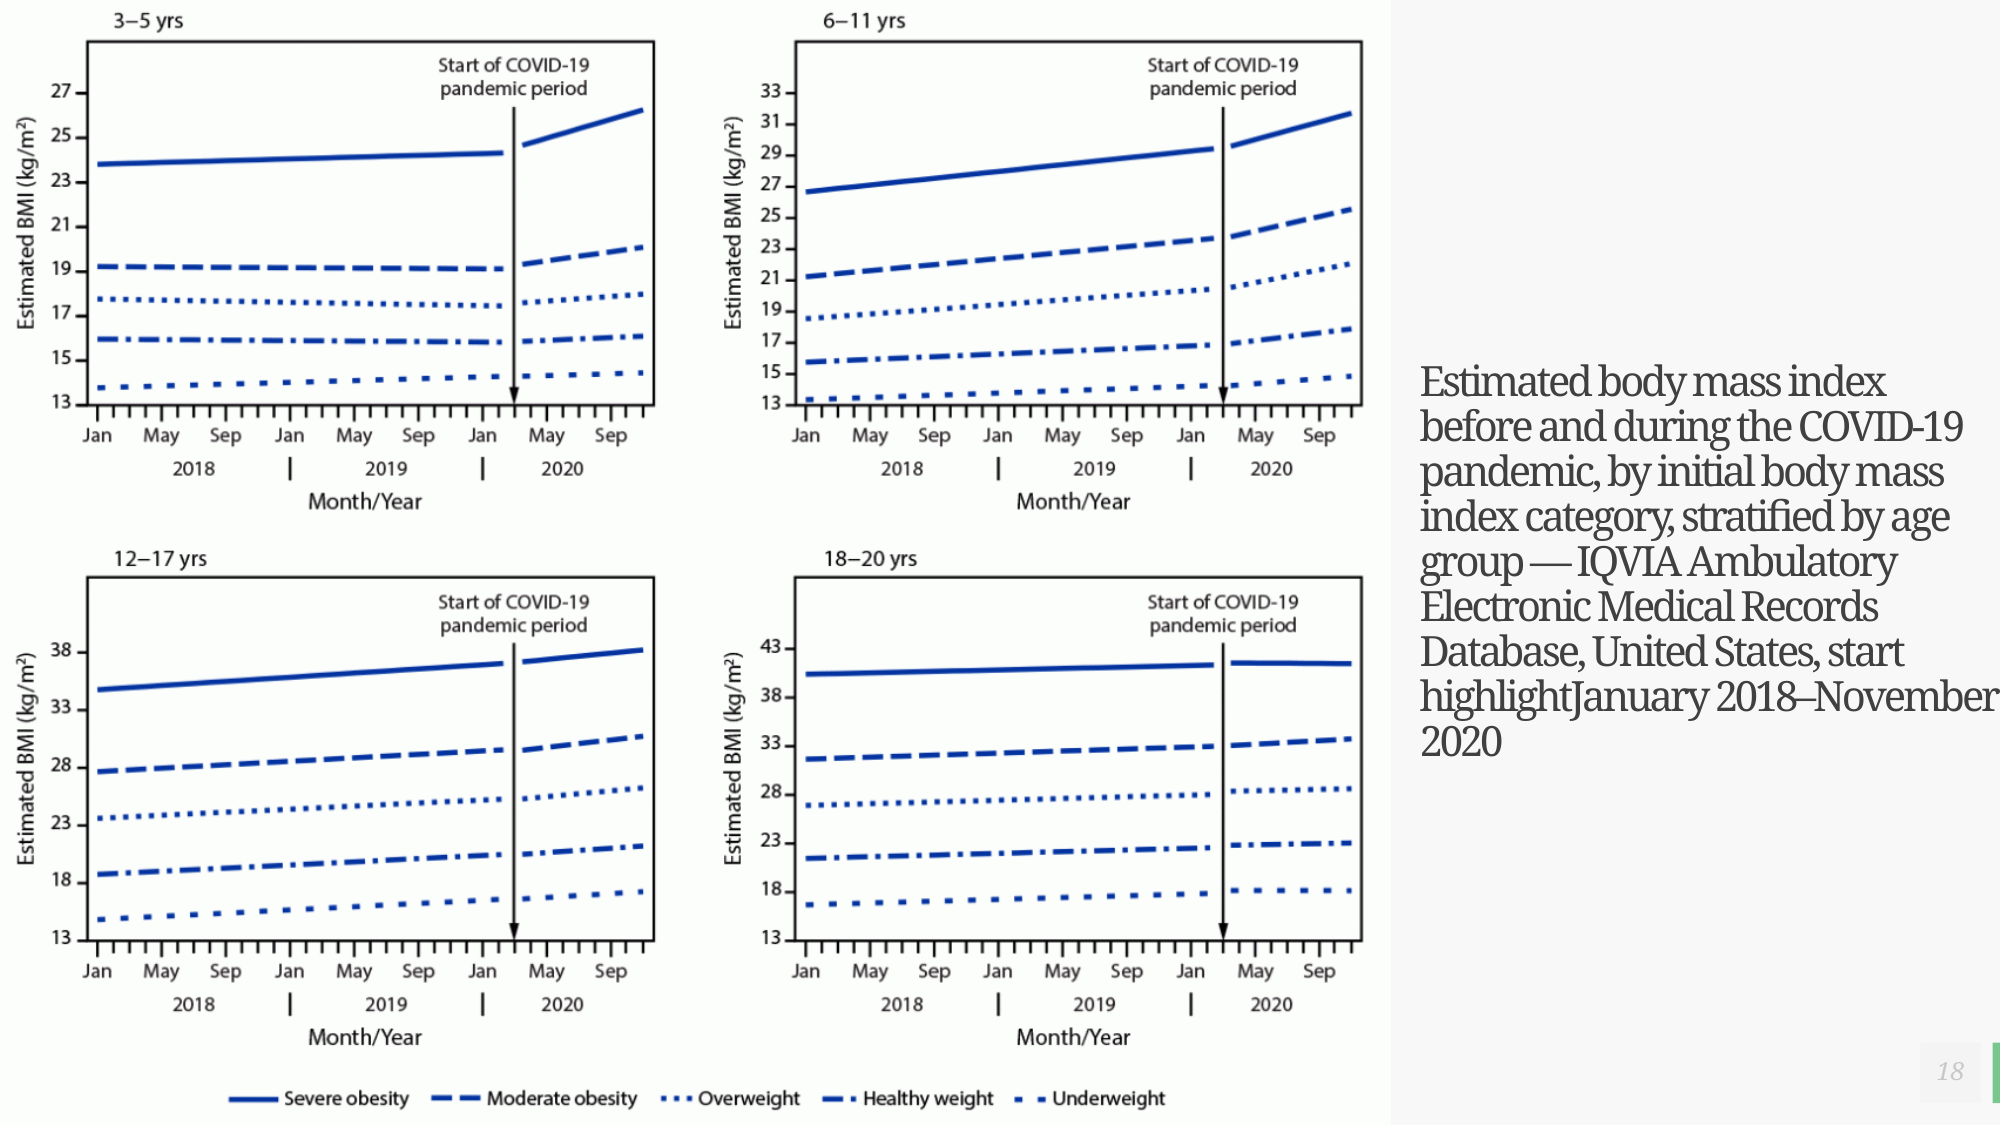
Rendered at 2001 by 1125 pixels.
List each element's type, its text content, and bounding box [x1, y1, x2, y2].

picture [0, 0, 1391, 1125]
title Estimated body mass index before and during the COVID-19 pandemic, by initial body mass index category, stratified by age group — IQVIA Ambulatory Electronic Medical Records Database, United States, start highlightJanuary 2018–November 2020 [1391, 0, 2000, 1125]
